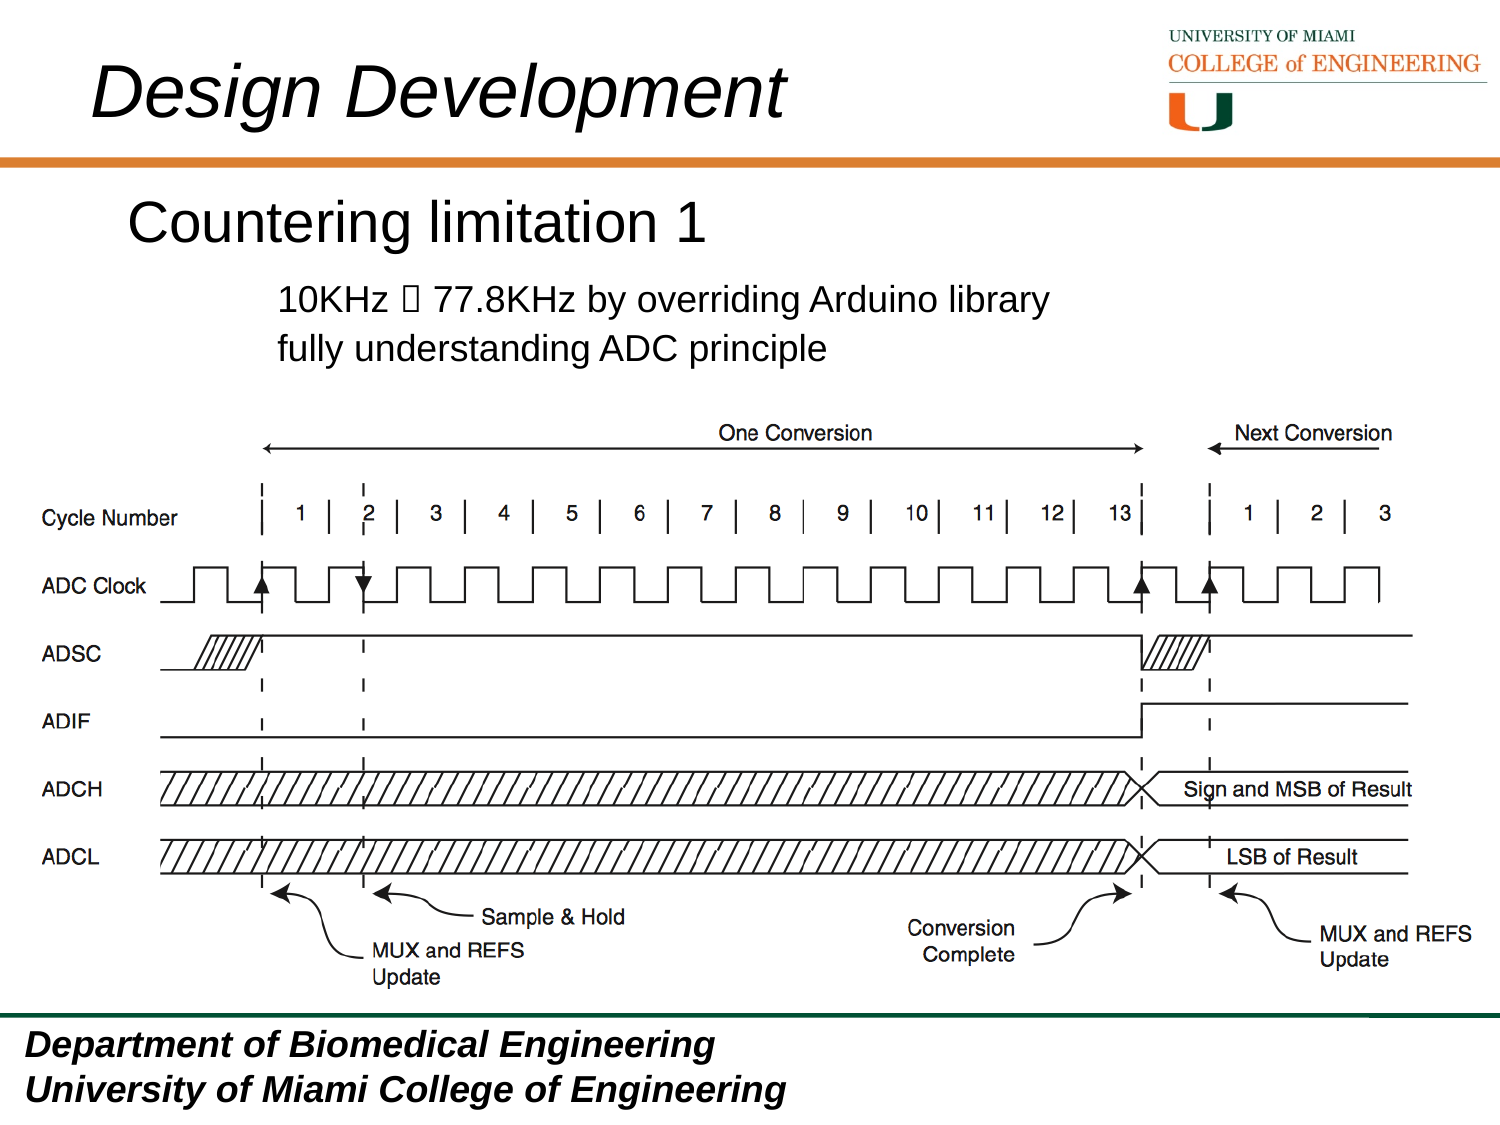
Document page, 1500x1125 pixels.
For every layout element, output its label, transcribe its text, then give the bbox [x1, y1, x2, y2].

picture [0, 385, 1500, 1013]
text_box Countering limitation 1 10KHz  77.8KHz by overriding Arduino library fully understanding ADC principle [112, 176, 1113, 377]
title Design Development [74, 12, 1426, 163]
picture [1426, 24, 1488, 138]
